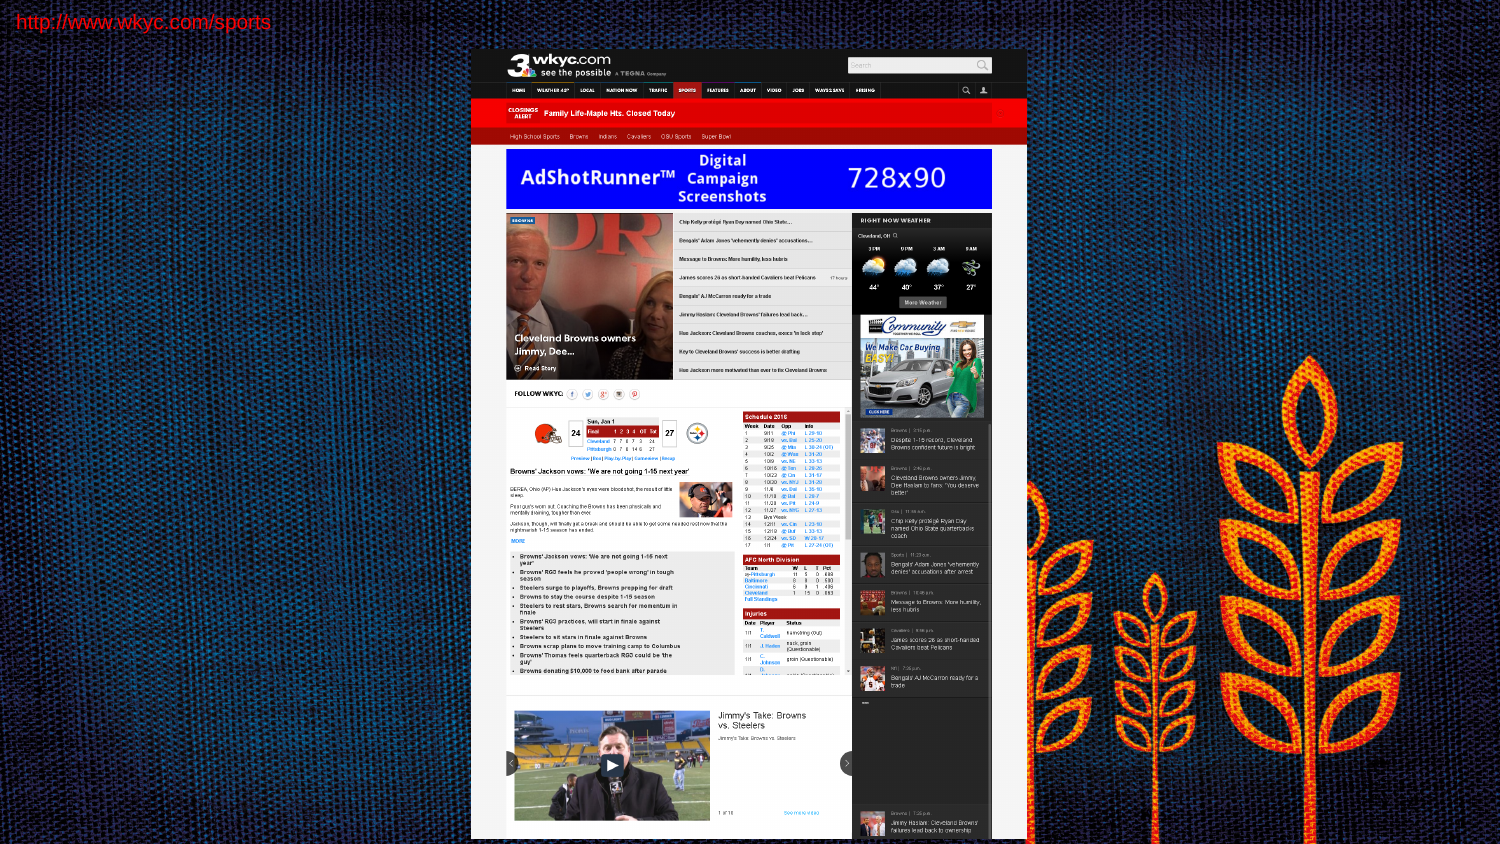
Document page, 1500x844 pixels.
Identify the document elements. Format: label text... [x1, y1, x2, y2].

text_box http://www.wkyc.com/sports [1, 1, 872, 92]
picture [0, 0, 1500, 844]
